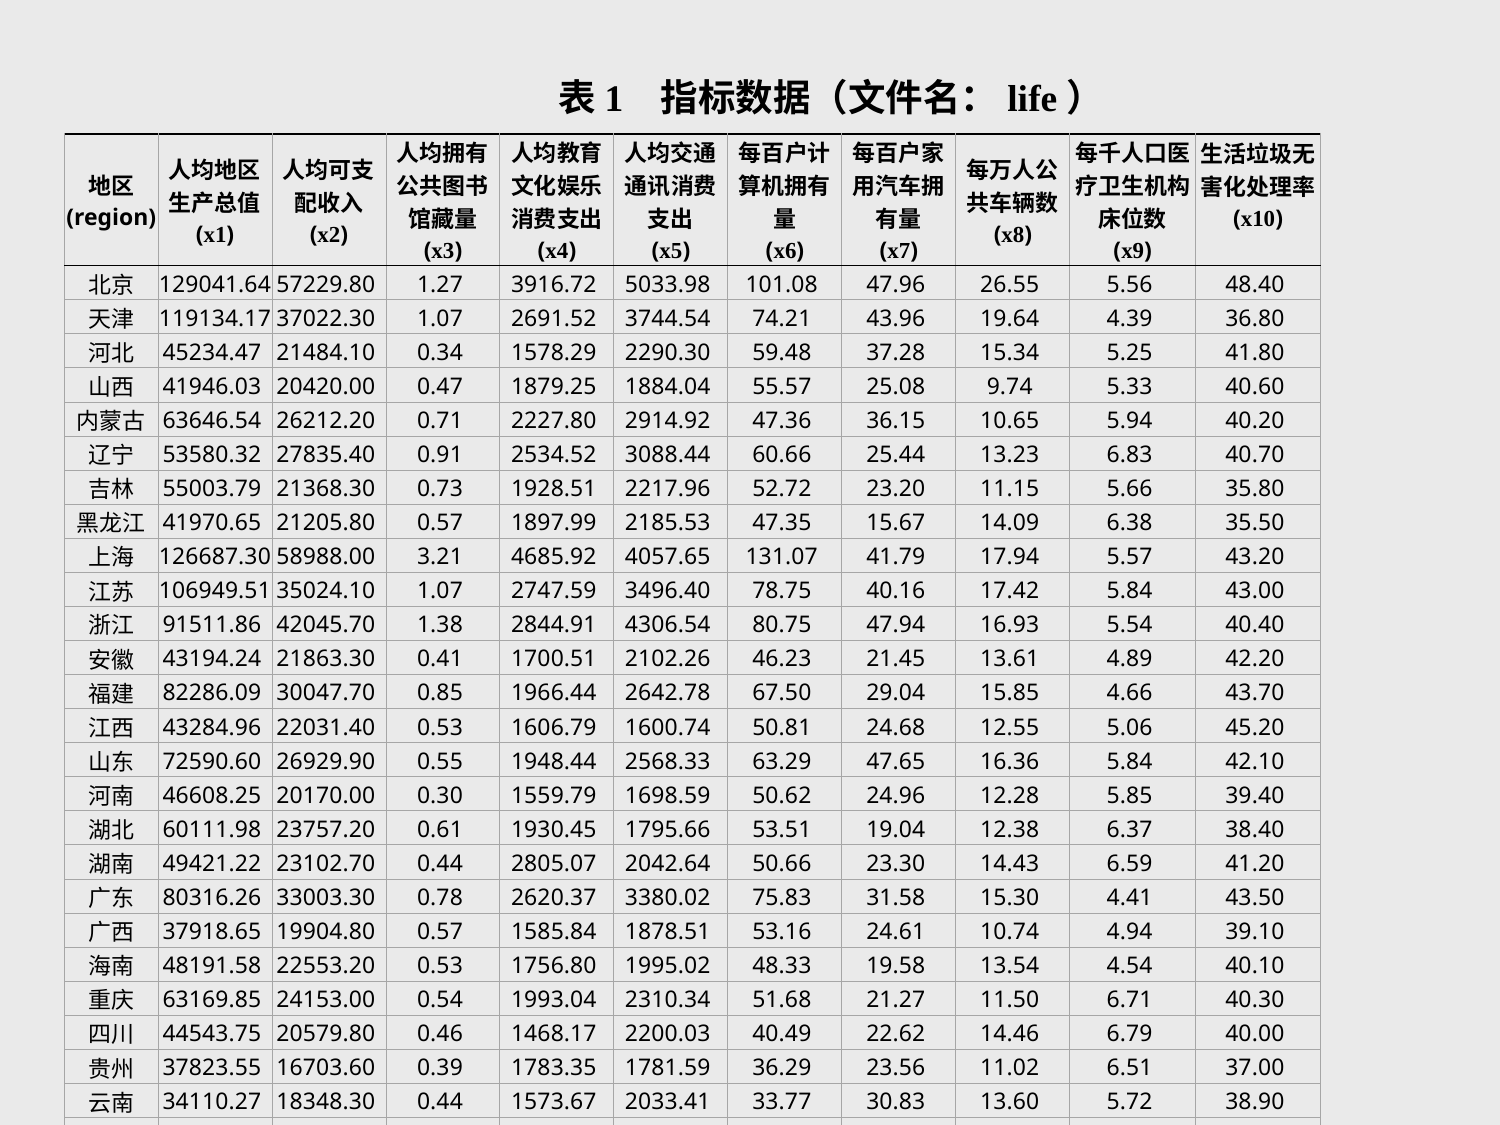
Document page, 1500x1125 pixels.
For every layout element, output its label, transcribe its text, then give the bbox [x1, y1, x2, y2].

table_cell 1948.44 [500, 743, 613, 776]
table_cell 72590.60 [159, 743, 272, 776]
table_cell 黑龙江 [65, 505, 158, 538]
table_cell 40.00 [1196, 1016, 1320, 1049]
table_cell 19.58 [842, 948, 955, 981]
table_cell 129041.64 [159, 266, 272, 299]
table_cell 40.49 [728, 1016, 841, 1049]
table_cell 3.21 [387, 539, 499, 572]
table_cell 42.10 [1196, 743, 1320, 776]
table_cell 45.20 [1196, 709, 1320, 742]
table_cell 17.42 [956, 573, 1069, 606]
table_cell 21368.30 [273, 471, 386, 504]
table_cell 5.33 [1070, 368, 1195, 402]
table_cell 52.72 [728, 471, 841, 504]
table_cell 0.44 [387, 1084, 499, 1117]
table_cell 49421.22 [159, 845, 272, 879]
table_cell 16703.60 [273, 1050, 386, 1083]
table_cell 46608.25 [159, 777, 272, 810]
table_header 每百户计算机拥有量 (x6) [728, 135, 841, 265]
table_cell 27835.40 [273, 437, 386, 470]
table_cell 26.55 [956, 266, 1069, 299]
table_cell 19.64 [956, 300, 1069, 333]
table_cell 12.55 [956, 709, 1069, 742]
table_header 人均拥有公共图书馆藏量 (x3) [387, 135, 499, 265]
table_cell 38.40 [1196, 811, 1320, 844]
table_cell 40.10 [1196, 948, 1320, 981]
table_cell 9.74 [956, 368, 1069, 402]
table_cell 6.29 [1070, 1118, 1195, 1125]
table_cell 11.50 [956, 982, 1069, 1015]
table_cell 1966.44 [500, 675, 613, 708]
table_cell 43.96 [842, 300, 955, 333]
table_cell 1559.79 [500, 777, 613, 810]
table_cell 19904.80 [273, 914, 386, 947]
table_cell 101.08 [728, 266, 841, 299]
table_cell 辽宁 [65, 437, 158, 470]
table_cell 21.45 [842, 641, 955, 674]
table_cell 26212.20 [273, 403, 386, 436]
table_cell 15.34 [956, 334, 1069, 367]
table_cell 21.27 [842, 982, 955, 1015]
table_cell 1698.59 [614, 777, 727, 810]
table_cell 贵州 [65, 1050, 158, 1083]
table_cell 22.62 [842, 1016, 955, 1049]
table_cell 山西 [65, 368, 158, 402]
table_cell 119134.17 [159, 300, 272, 333]
table_cell 2185.53 [614, 505, 727, 538]
table_cell 58988.00 [273, 539, 386, 572]
table_cell 1.27 [387, 266, 499, 299]
table_cell 0.47 [387, 368, 499, 402]
table_cell 20.93 [842, 1118, 955, 1125]
table_cell 6.71 [1070, 982, 1195, 1015]
table_cell 39.90 [1196, 1118, 1320, 1125]
table_cell 广西 [65, 914, 158, 947]
table_cell 43.20 [1196, 539, 1320, 572]
table_header 人均地区生产总值 (x1) [159, 135, 272, 265]
table_cell 15.67 [842, 505, 955, 538]
table_cell 55003.79 [159, 471, 272, 504]
table_cell 10.74 [956, 914, 1069, 947]
table_cell 57229.80 [273, 266, 386, 299]
table_cell 2805.07 [500, 845, 613, 879]
table_cell 6.37 [1070, 811, 1195, 844]
table_cell 13.60 [956, 1084, 1069, 1117]
table_cell 1700.51 [500, 641, 613, 674]
table_cell 43.00 [1196, 573, 1320, 606]
table_cell 6.51 [1070, 1050, 1195, 1083]
table_cell 2534.52 [500, 437, 613, 470]
table_cell 2290.30 [614, 334, 727, 367]
table_cell 41.20 [1196, 845, 1320, 879]
table_cell 1.07 [387, 573, 499, 606]
table_cell 0.55 [387, 743, 499, 776]
table_cell 13.61 [956, 641, 1069, 674]
table_cell 0.54 [387, 982, 499, 1015]
table_cell 40.60 [1196, 368, 1320, 402]
table_cell 5.66 [1070, 471, 1195, 504]
table_cell 14.46 [956, 1016, 1069, 1049]
table_cell 16.36 [956, 743, 1069, 776]
table_cell 53.51 [728, 811, 841, 844]
table_cell 福建 [65, 675, 158, 708]
table_cell 40.70 [1196, 437, 1320, 470]
table_cell 24.96 [842, 777, 955, 810]
table_cell 41946.03 [159, 368, 272, 402]
table_cell 38.90 [1196, 1084, 1320, 1117]
table_header 地区 (region) [65, 135, 158, 265]
table_cell 48191.58 [159, 948, 272, 981]
table_cell 5.57 [1070, 539, 1195, 572]
table_cell 46.23 [728, 641, 841, 674]
table_cell 3744.54 [614, 300, 727, 333]
table_cell 78.75 [728, 573, 841, 606]
table_header 人均可支配收入 (x2) [273, 135, 386, 265]
table_cell 内蒙古 [65, 403, 158, 436]
table_cell 1578.29 [500, 334, 613, 367]
table_cell 吉林 [65, 471, 158, 504]
table_cell 重庆 [65, 982, 158, 1015]
table_cell 北京 [65, 266, 158, 299]
table_cell 40.30 [1196, 982, 1320, 1015]
table_cell 33003.30 [273, 880, 386, 913]
table_cell 2568.33 [614, 743, 727, 776]
table_cell 1884.04 [614, 368, 727, 402]
table_cell 63646.54 [159, 403, 272, 436]
table_cell 1.38 [387, 607, 499, 640]
table_cell 湖南 [65, 845, 158, 879]
table_cell 6.59 [1070, 845, 1195, 879]
table_cell 2200.03 [614, 1016, 727, 1049]
table_cell 2620.37 [500, 880, 613, 913]
table_cell 36.29 [728, 1050, 841, 1083]
table_cell 4685.92 [500, 539, 613, 572]
table_cell 四川 [65, 1016, 158, 1049]
table_cell 10.65 [956, 403, 1069, 436]
table_cell 5.25 [1070, 334, 1195, 367]
table_cell 2227.80 [500, 403, 613, 436]
table_cell 50.62 [728, 777, 841, 810]
table_cell 14.43 [956, 845, 1069, 879]
table_cell 1468.17 [500, 1016, 613, 1049]
table_cell 34110.27 [159, 1084, 272, 1117]
table_cell 浙江 [65, 607, 158, 640]
table_cell 海南 [65, 948, 158, 981]
table_cell 4.89 [1070, 641, 1195, 674]
table_cell 0.46 [387, 1016, 499, 1049]
table_cell 3916.72 [500, 266, 613, 299]
table_cell 47.65 [842, 743, 955, 776]
table_cell 20170.00 [273, 777, 386, 810]
table_cell 53.16 [728, 914, 841, 947]
table_cell 53580.32 [159, 437, 272, 470]
table_cell 14.09 [956, 505, 1069, 538]
table_cell 43.70 [1196, 675, 1320, 708]
table_cell 39.10 [1196, 914, 1320, 947]
table_cell 50.81 [728, 709, 841, 742]
table_cell 13.23 [956, 437, 1069, 470]
table_cell 2691.52 [500, 300, 613, 333]
table_cell 1585.84 [500, 914, 613, 947]
table_cell 2914.92 [614, 403, 727, 436]
table_cell 0.73 [387, 471, 499, 504]
table_cell 13.54 [956, 948, 1069, 981]
table_cell 6.83 [1070, 437, 1195, 470]
table_cell 5.56 [1070, 266, 1195, 299]
table_cell 23757.20 [273, 811, 386, 844]
table_cell 21205.80 [273, 505, 386, 538]
table_cell 6.79 [1070, 1016, 1195, 1049]
table_cell 0.39 [387, 1050, 499, 1083]
table_cell 云南 [65, 1084, 158, 1117]
table_cell 126687.30 [159, 539, 272, 572]
table_cell 82286.09 [159, 675, 272, 708]
table_cell 35.50 [1196, 505, 1320, 538]
table_cell 35024.10 [273, 573, 386, 606]
table_cell 12.38 [956, 811, 1069, 844]
table_cell 22553.20 [273, 948, 386, 981]
table_cell 安徽 [65, 641, 158, 674]
table_cell 23.56 [842, 1050, 955, 1083]
table_cell 山东 [65, 743, 158, 776]
table_cell 20579.80 [273, 1016, 386, 1049]
table_cell 2747.59 [500, 573, 613, 606]
table_cell 湖北 [65, 811, 158, 844]
table_cell 49.81 [728, 1118, 841, 1125]
table_cell 3496.40 [614, 573, 727, 606]
table_cell 22031.40 [273, 709, 386, 742]
table_cell 0.45 [387, 1118, 499, 1125]
table_header 人均教育文化娱乐消费支出 (x4) [500, 135, 613, 265]
table_cell 0.30 [387, 777, 499, 810]
table_cell 91511.86 [159, 607, 272, 640]
table_cell 2042.64 [614, 845, 727, 879]
table_cell 60111.98 [159, 811, 272, 844]
table_cell 106949.51 [159, 573, 272, 606]
table_cell 2310.34 [614, 982, 727, 1015]
table_cell 37.28 [842, 334, 955, 367]
table_cell 131.07 [728, 539, 841, 572]
table_cell 59.48 [728, 334, 841, 367]
table_cell 37823.55 [159, 1050, 272, 1083]
table_cell 3380.02 [614, 880, 727, 913]
table_cell 44543.75 [159, 1016, 272, 1049]
table_cell 1928.51 [500, 471, 613, 504]
table_cell 15.63 [956, 1118, 1069, 1125]
table_cell 0.85 [387, 675, 499, 708]
table_cell 2102.26 [614, 641, 727, 674]
table_cell 5033.98 [614, 266, 727, 299]
table_cell 2033.41 [614, 1084, 727, 1117]
table_cell 51.68 [728, 982, 841, 1015]
table_cell 11.02 [956, 1050, 1069, 1083]
table_cell 0.71 [387, 403, 499, 436]
table_cell 41.79 [842, 539, 955, 572]
table_cell 上海 [65, 539, 158, 572]
table_cell 42045.70 [273, 607, 386, 640]
table_cell 35.80 [1196, 471, 1320, 504]
table_cell 4306.54 [614, 607, 727, 640]
table_cell 1.07 [387, 300, 499, 333]
table_cell 4057.65 [614, 539, 727, 572]
table_cell 0.61 [387, 811, 499, 844]
table_cell 37022.30 [273, 300, 386, 333]
table_cell 1600.74 [614, 709, 727, 742]
table_cell 1783.35 [500, 1050, 613, 1083]
table_cell 0.53 [387, 948, 499, 981]
table_header 生活垃圾无害化处理率 (x10) [1196, 135, 1320, 265]
table_cell 20635.20 [273, 1118, 386, 1125]
table_cell 3088.44 [614, 437, 727, 470]
table_cell 47.35 [728, 505, 841, 538]
table_cell 25.44 [842, 437, 955, 470]
table_cell 41970.65 [159, 505, 272, 538]
table_cell 36.80 [1196, 300, 1320, 333]
table_cell 1760.69 [614, 1118, 727, 1125]
table_cell 40.16 [842, 573, 955, 606]
table_cell 19.04 [842, 811, 955, 844]
table_cell 1878.51 [614, 914, 727, 947]
table_cell 74.21 [728, 300, 841, 333]
table_cell 55.57 [728, 368, 841, 402]
table_cell 47.36 [728, 403, 841, 436]
table_cell 47.94 [842, 607, 955, 640]
table_cell 5.06 [1070, 709, 1195, 742]
table_cell 江西 [65, 709, 158, 742]
table_cell 23102.70 [273, 845, 386, 879]
table_cell 0.53 [387, 709, 499, 742]
table_cell 47.96 [842, 266, 955, 299]
table_cell 2642.78 [614, 675, 727, 708]
table_cell 40.20 [1196, 403, 1320, 436]
table_cell 48.40 [1196, 266, 1320, 299]
table_cell 60.66 [728, 437, 841, 470]
table_cell 36.15 [842, 403, 955, 436]
table_cell 75.83 [728, 880, 841, 913]
table_cell 63.29 [728, 743, 841, 776]
table_cell 0.41 [387, 641, 499, 674]
table_cell 15.30 [956, 880, 1069, 913]
table_cell 1993.04 [500, 982, 613, 1015]
table_cell 广东 [65, 880, 158, 913]
table_cell 1897.99 [500, 505, 613, 538]
table_cell 6.38 [1070, 505, 1195, 538]
table_cell 26929.90 [273, 743, 386, 776]
table_cell 5.54 [1070, 607, 1195, 640]
table_cell 24.61 [842, 914, 955, 947]
table_header 每万人公共车辆数 (x8) [956, 135, 1069, 265]
table_cell 31.58 [842, 880, 955, 913]
table_cell 41.80 [1196, 334, 1320, 367]
table_cell 天津 [65, 300, 158, 333]
table_header 每百户家用汽车拥有量 (x7) [842, 135, 955, 265]
table_cell 23.20 [842, 471, 955, 504]
table_cell 1857.64 [500, 1118, 613, 1125]
table_cell 0.34 [387, 334, 499, 367]
table_cell 48.33 [728, 948, 841, 981]
text_box 表1 指标数据（文件名：life） [543, 66, 1299, 126]
table_cell 80316.26 [159, 880, 272, 913]
table_cell 30.83 [842, 1084, 955, 1117]
table_cell 39.40 [1196, 777, 1320, 810]
table_cell 1573.67 [500, 1084, 613, 1117]
table_cell 43194.24 [159, 641, 272, 674]
table_cell 30047.70 [273, 675, 386, 708]
table_cell 17.94 [956, 539, 1069, 572]
table_cell 5.84 [1070, 743, 1195, 776]
table_cell 37918.65 [159, 914, 272, 947]
table_cell 18348.30 [273, 1084, 386, 1117]
table_cell 33.77 [728, 1084, 841, 1117]
table_cell 15.85 [956, 675, 1069, 708]
table_cell 4.54 [1070, 948, 1195, 981]
table_cell 42.20 [1196, 641, 1320, 674]
table_cell 2217.96 [614, 471, 727, 504]
table_cell 40.40 [1196, 607, 1320, 640]
table_cell 1879.25 [500, 368, 613, 402]
table_cell 50.66 [728, 845, 841, 879]
table_cell 0.57 [387, 505, 499, 538]
table_cell 43284.96 [159, 709, 272, 742]
table_cell 16.93 [956, 607, 1069, 640]
table_cell 24153.00 [273, 982, 386, 1015]
table_cell 1995.02 [614, 948, 727, 981]
table_cell 4.94 [1070, 914, 1195, 947]
table_cell 2844.91 [500, 607, 613, 640]
table_cell 20420.00 [273, 368, 386, 402]
table_cell 25.08 [842, 368, 955, 402]
table_cell 0.44 [387, 845, 499, 879]
table_cell 80.75 [728, 607, 841, 640]
table_cell 23.30 [842, 845, 955, 879]
table_cell 1756.80 [500, 948, 613, 981]
table_cell 4.39 [1070, 300, 1195, 333]
table_cell 5.85 [1070, 777, 1195, 810]
table_header 人均交通通讯消费支出 (x5) [614, 135, 727, 265]
table_cell 21484.10 [273, 334, 386, 367]
table_cell 1781.59 [614, 1050, 727, 1083]
table_cell 12.28 [956, 777, 1069, 810]
table_cell 57102.50 [159, 1118, 272, 1125]
table_cell 江苏 [65, 573, 158, 606]
table_cell 21863.30 [273, 641, 386, 674]
table_cell 37.00 [1196, 1050, 1320, 1083]
table_cell 1795.66 [614, 811, 727, 844]
table_cell 5.72 [1070, 1084, 1195, 1117]
table_cell 45234.47 [159, 334, 272, 367]
table_cell 1606.79 [500, 709, 613, 742]
table_cell 24.68 [842, 709, 955, 742]
table_cell 5.94 [1070, 403, 1195, 436]
table_cell 5.84 [1070, 573, 1195, 606]
table_cell 0.57 [387, 914, 499, 947]
table_cell 63169.85 [159, 982, 272, 1015]
table_cell 4.41 [1070, 880, 1195, 913]
table_header 每千人口医疗卫生机构床位数 (x9) [1070, 135, 1195, 265]
table_cell 43.50 [1196, 880, 1320, 913]
table_cell 陕西 [65, 1118, 158, 1125]
table_cell 11.15 [956, 471, 1069, 504]
table_cell 0.91 [387, 437, 499, 470]
table_cell 1930.45 [500, 811, 613, 844]
table_cell 4.66 [1070, 675, 1195, 708]
table_cell 67.50 [728, 675, 841, 708]
table_cell 0.78 [387, 880, 499, 913]
table_cell 29.04 [842, 675, 955, 708]
table_cell 河南 [65, 777, 158, 810]
table_cell 河北 [65, 334, 158, 367]
